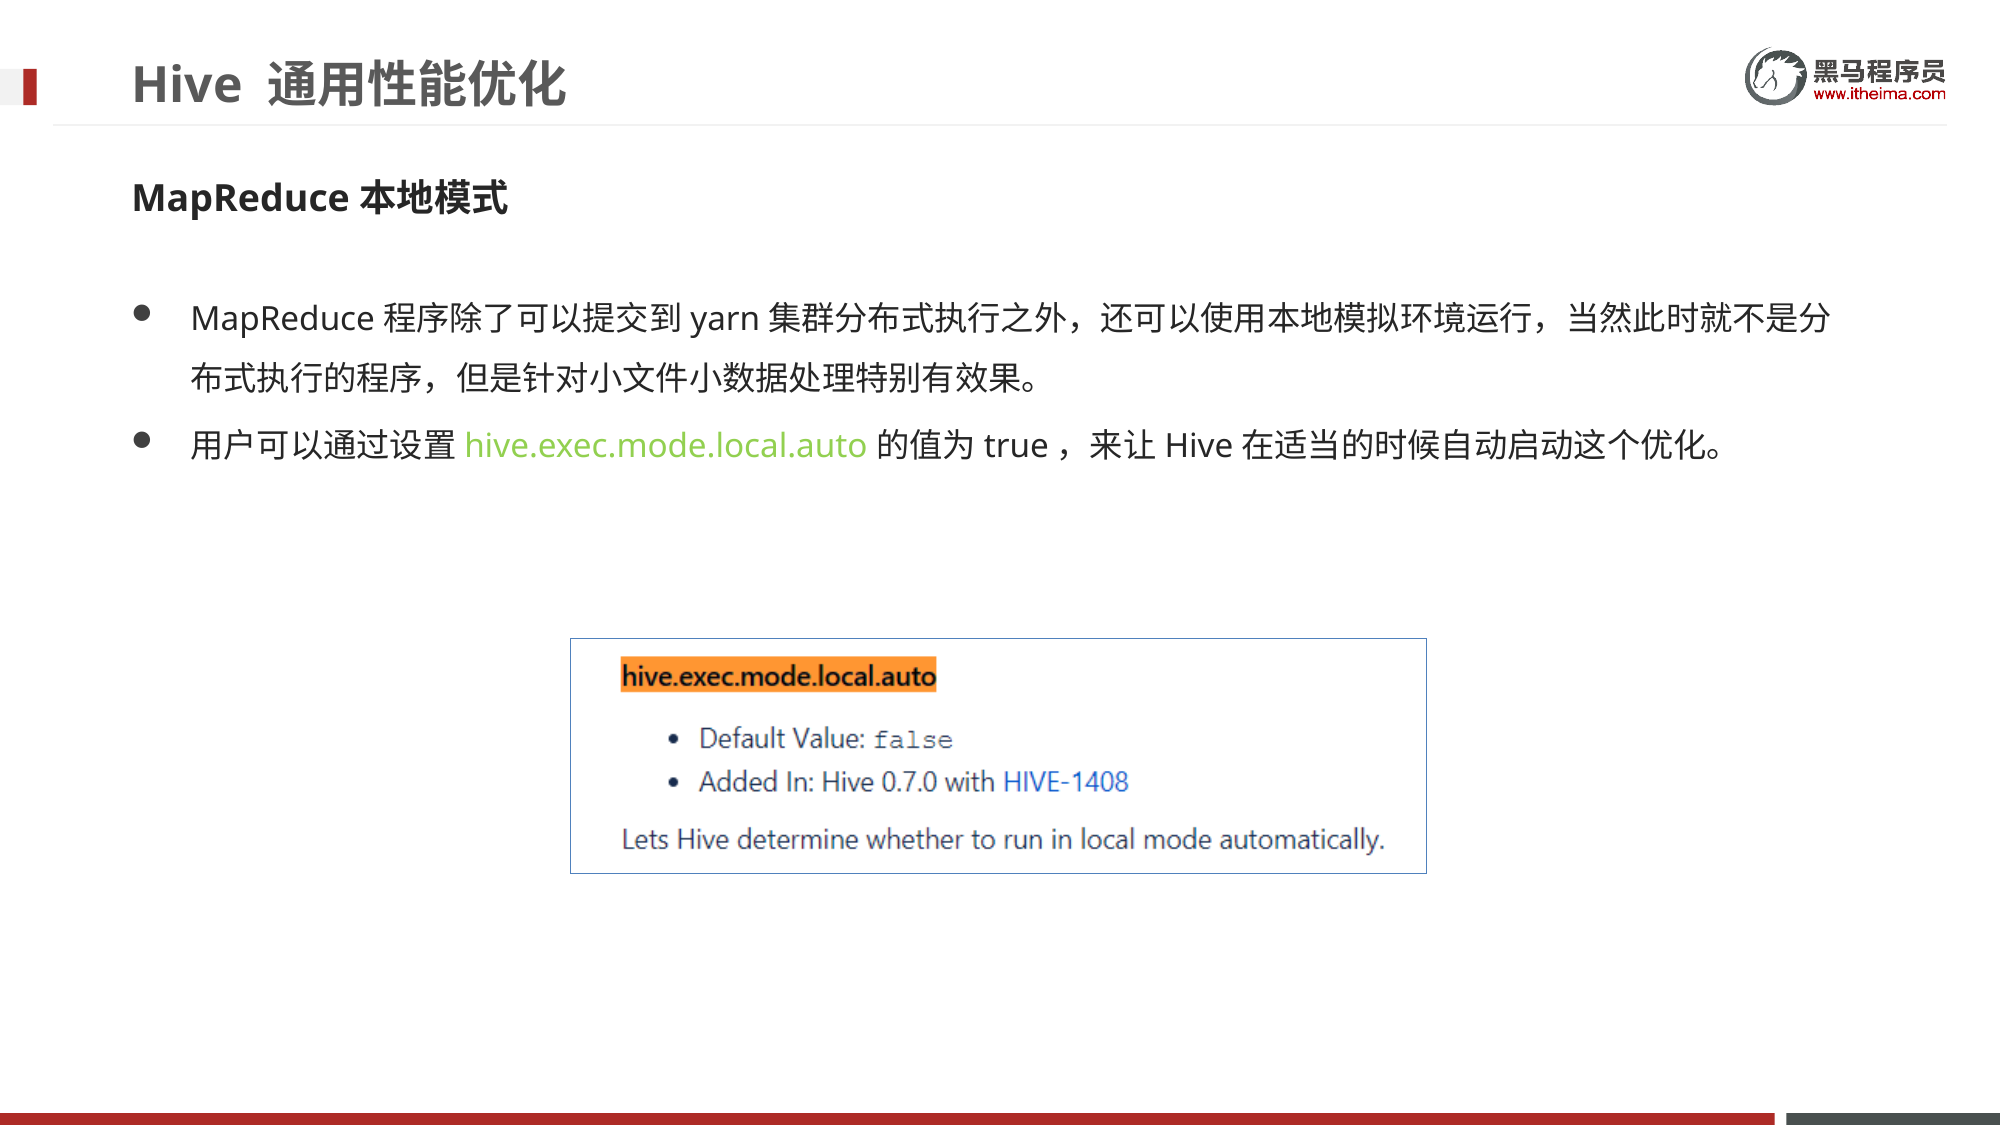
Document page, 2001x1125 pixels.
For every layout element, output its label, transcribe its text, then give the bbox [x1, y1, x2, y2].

picture [569, 638, 1427, 874]
list MapReduce本地模式 [116, 154, 1880, 239]
title Hive 通用性能优化 [116, 40, 1556, 125]
picture [1744, 46, 1946, 106]
list MapReduce程序除了可以提交到yarn集群分布式执行之外，还可以使用本地模拟环境运行，当然此时就不是分布式执行的程序，但是针对小文件小数据处理特别有效果。 用户可以通过设置hive.exec.mode.local.auto的值为true，来让Hive在适当的时候自动启动这个优化。 [116, 270, 1880, 963]
